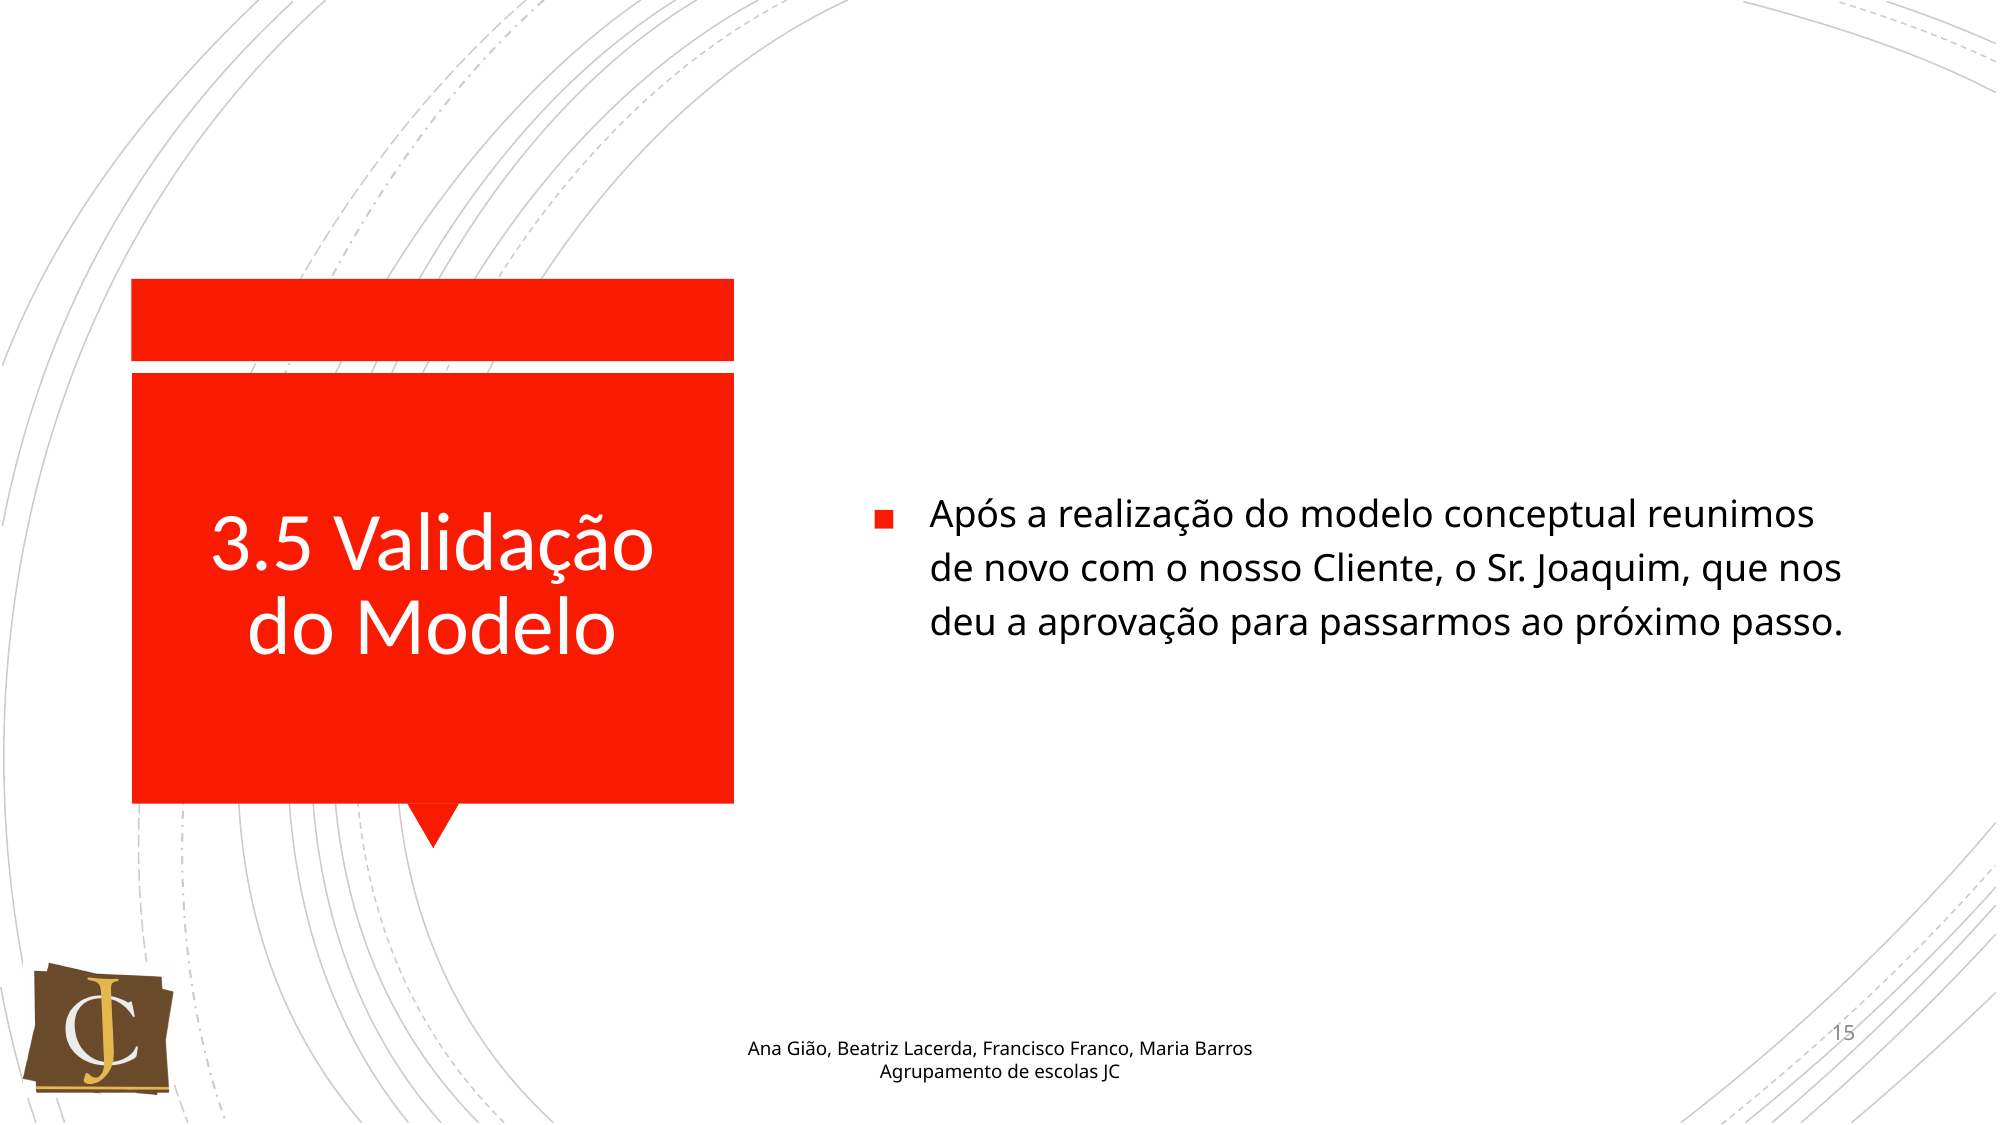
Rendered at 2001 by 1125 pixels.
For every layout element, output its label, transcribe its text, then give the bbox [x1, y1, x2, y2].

list Após a realização do modelo conceptual reunimos de novo com o nosso Cliente, o Sr. Joaquim, que nos deu a aprovação para passarmos ao próximo passo. [839, 131, 1871, 993]
picture [23, 962, 174, 1098]
slide_number 15 [1720, 1007, 1871, 1060]
title 3.5 Validação do Modelo [145, 385, 720, 789]
